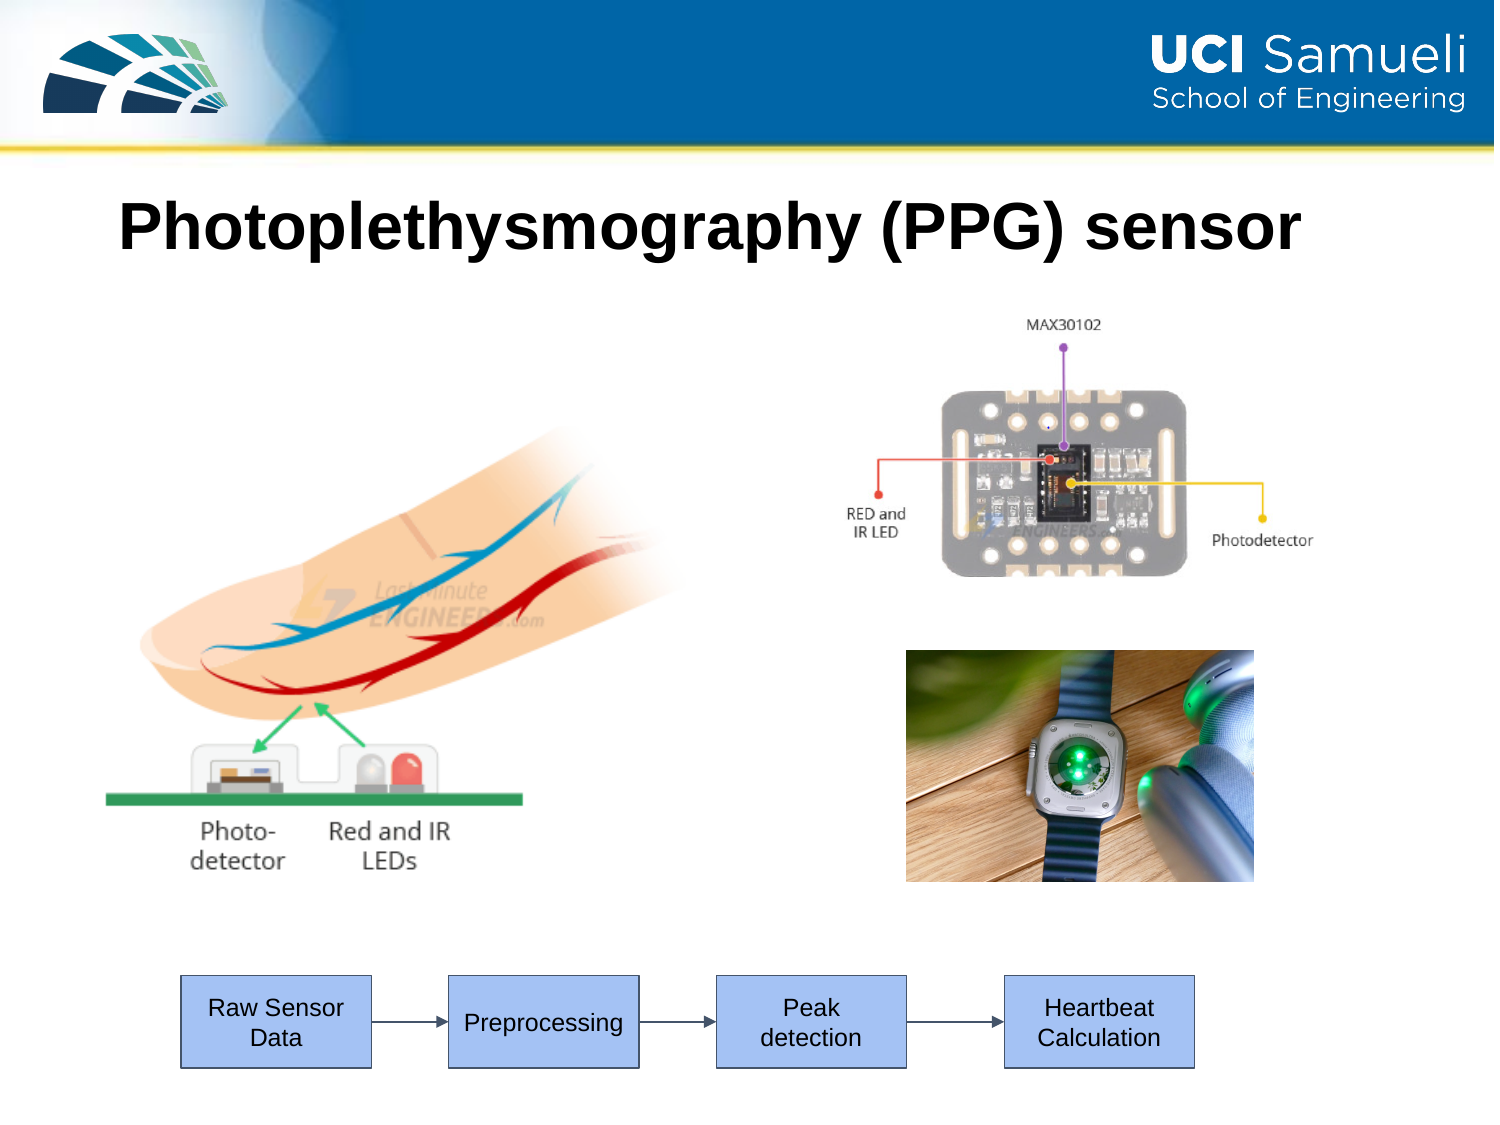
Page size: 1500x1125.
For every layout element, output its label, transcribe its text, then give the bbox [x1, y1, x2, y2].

text_box Peak detection [716, 975, 907, 1068]
title Photoplethysmography (PPG) sensor [103, 177, 1397, 278]
picture [824, 304, 1318, 590]
picture [0, 0, 1494, 168]
picture [102, 426, 686, 873]
text_box Heartbeat Calculation [1004, 975, 1195, 1068]
text_box Raw Sensor Data [181, 975, 372, 1068]
picture [906, 650, 1254, 882]
text_box Preprocessing [448, 975, 639, 1068]
